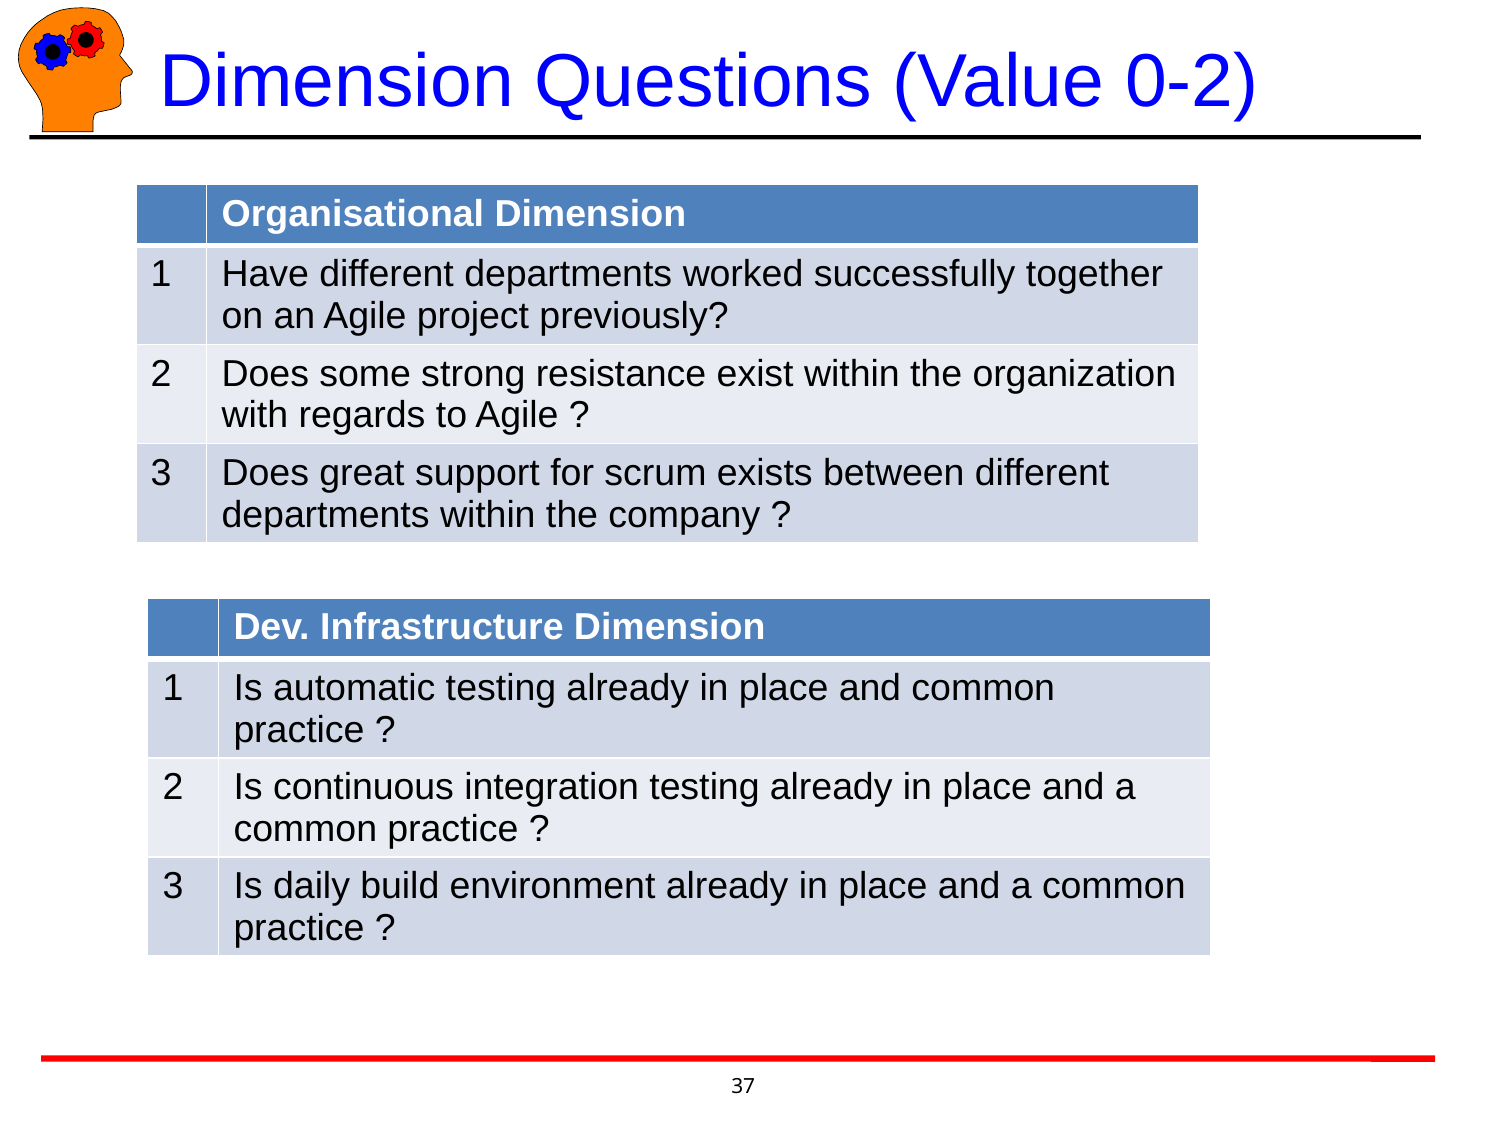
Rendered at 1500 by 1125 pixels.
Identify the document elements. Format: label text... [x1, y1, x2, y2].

table_header Dev. Infrastructure Dimension [219, 599, 1210, 656]
title Dimension Questions (Value 0-2) [158, 30, 1424, 122]
table_header [137, 185, 206, 243]
table_cell Does some strong resistance exist within the organization with regards to Agile ? [207, 345, 1198, 443]
table_cell 2 [148, 759, 218, 856]
table_cell Is automatic testing already in place and common practice ? [219, 662, 1210, 757]
table_cell Is daily build environment already in place and a common practice ? [219, 858, 1210, 955]
table_header Organisational Dimension [207, 185, 1198, 243]
table_cell Does great support for scrum exists between different departments within the company ? [207, 444, 1198, 542]
table_cell 1 [148, 662, 218, 757]
table_cell Is continuous integration testing already in place and a common practice ? [219, 759, 1210, 856]
table_cell Have different departments worked successfully together on an Agile project previously? [207, 248, 1198, 344]
table_header [148, 599, 218, 656]
table_cell 3 [148, 858, 218, 955]
table_cell 3 [137, 444, 206, 542]
table_cell 1 [137, 248, 206, 344]
table_cell 2 [137, 345, 206, 443]
